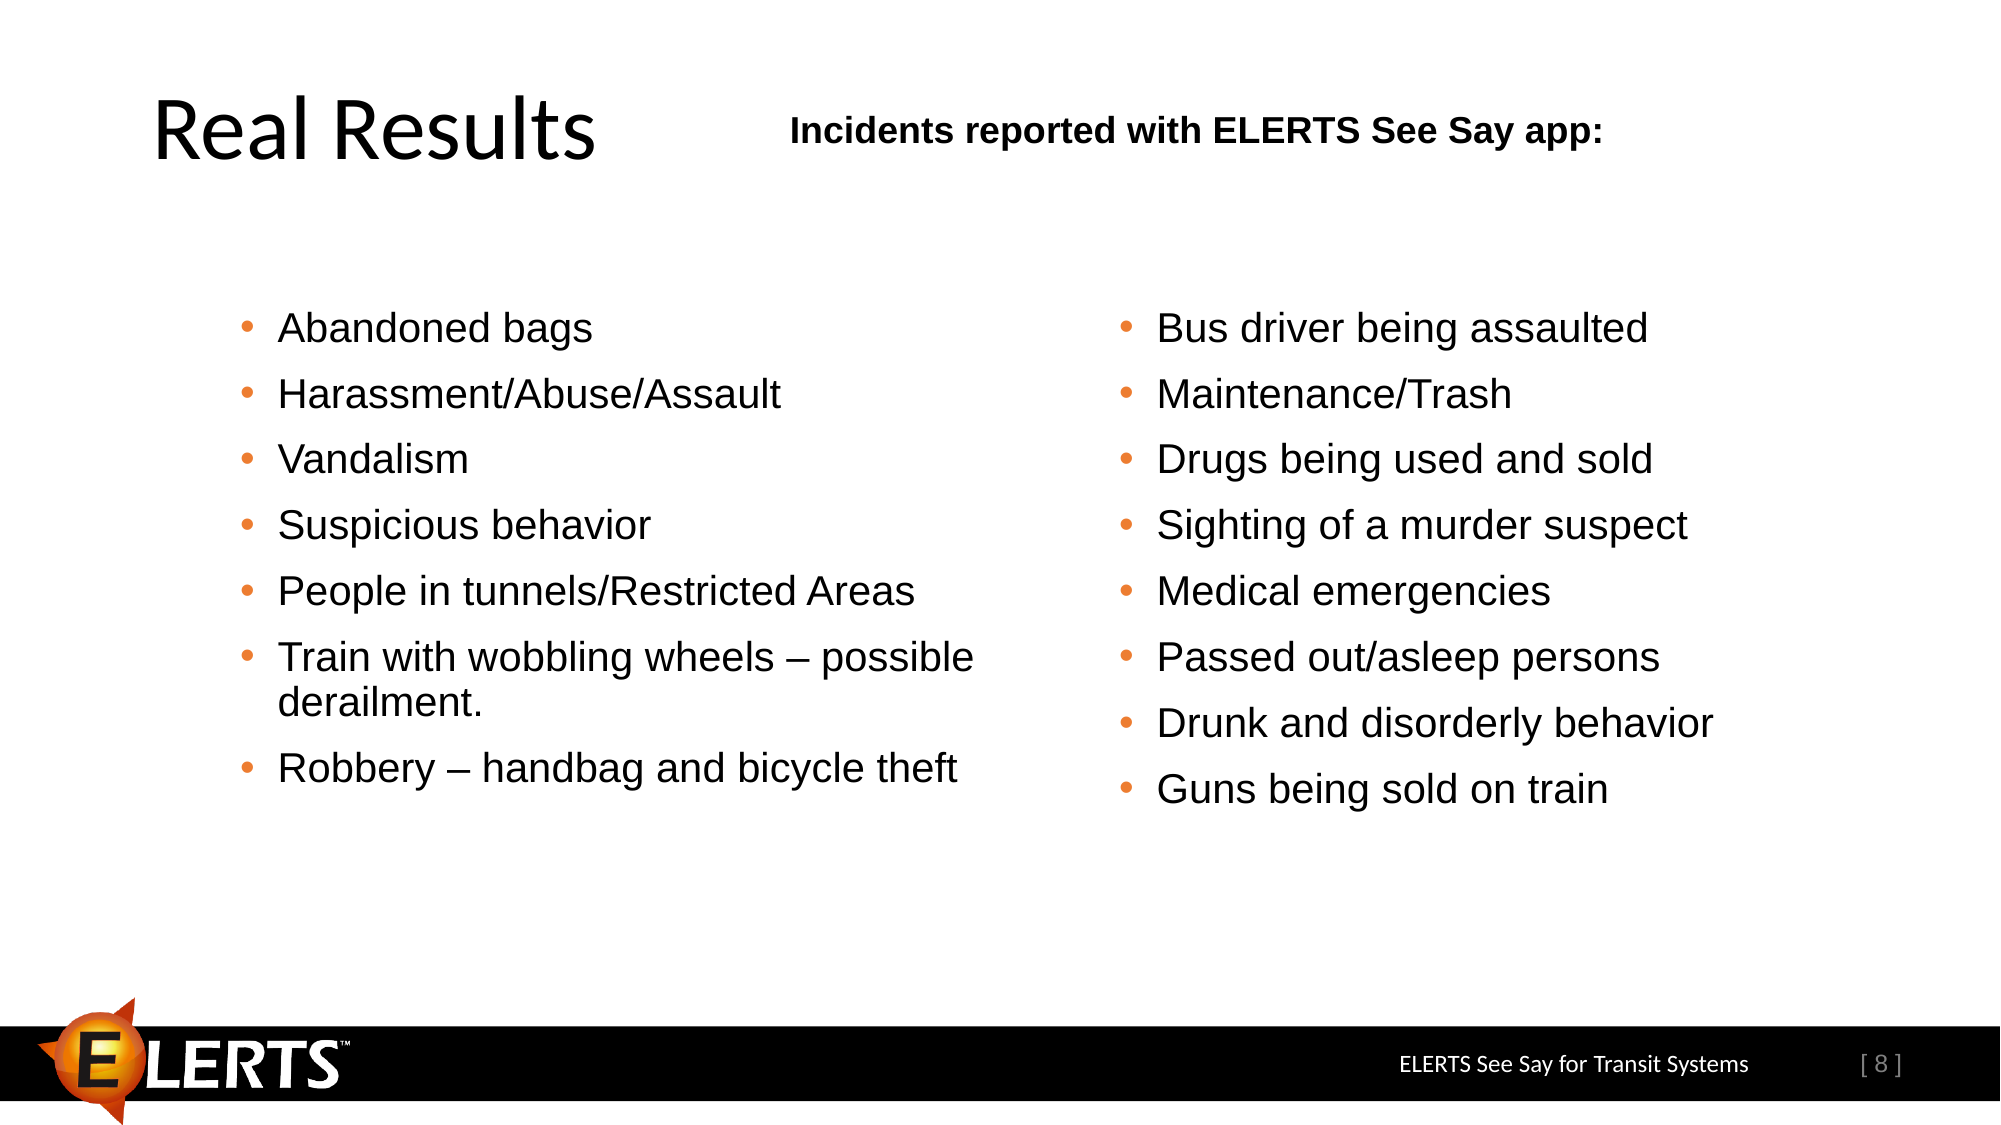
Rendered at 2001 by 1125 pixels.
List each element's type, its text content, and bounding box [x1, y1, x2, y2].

slide_number [ 8 ] [1798, 1023, 1965, 1102]
title Real Results [137, 59, 838, 200]
list Abandoned bags Harassment/Abuse/Assault Vandalism Suspicious behavior People in tunnels/Restricted Areas Train with wobbling wheels – possible derailment. Robbery – handbag and bicycle theft [225, 298, 1071, 1013]
footer ELERTS See Say for Transit Systems [1362, 1025, 1787, 1100]
picture [37, 997, 350, 1125]
list Bus driver being assaulted Maintenance/Trash Drugs being used and sold Sighting of a murder suspect Medical emergencies Passed out/asleep persons Drunk and disorderly behavior Guns being sold on train [1104, 298, 1950, 1013]
text_box Incidents reported with ELERTS See Say app: [774, 99, 1633, 159]
